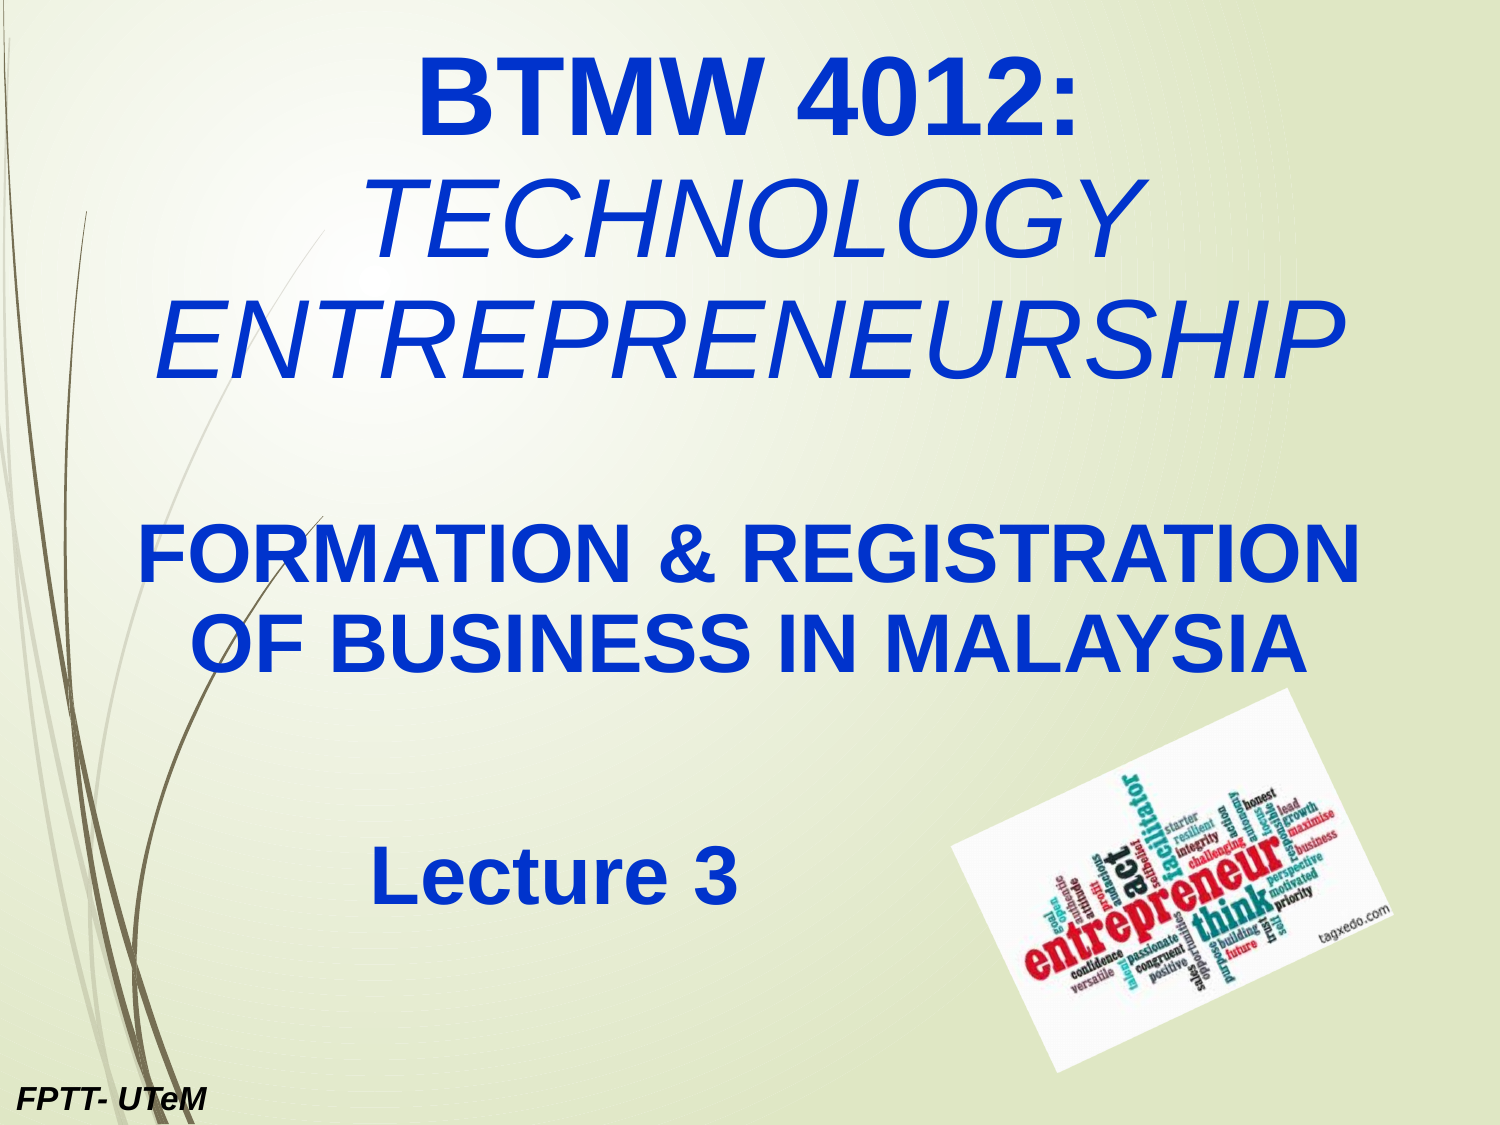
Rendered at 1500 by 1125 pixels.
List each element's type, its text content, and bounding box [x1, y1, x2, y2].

subtitle Lecture 3 [13, 825, 982, 1010]
text_box FPTT- UTeM [1, 1069, 222, 1125]
picture [952, 689, 1393, 1072]
title BTMW 4012: TECHNOLOGY ENTREPRENEURSHIP FORMATION & REGISTRATION OF BUSINESS IN MALAYSIA [75, 0, 1425, 889]
